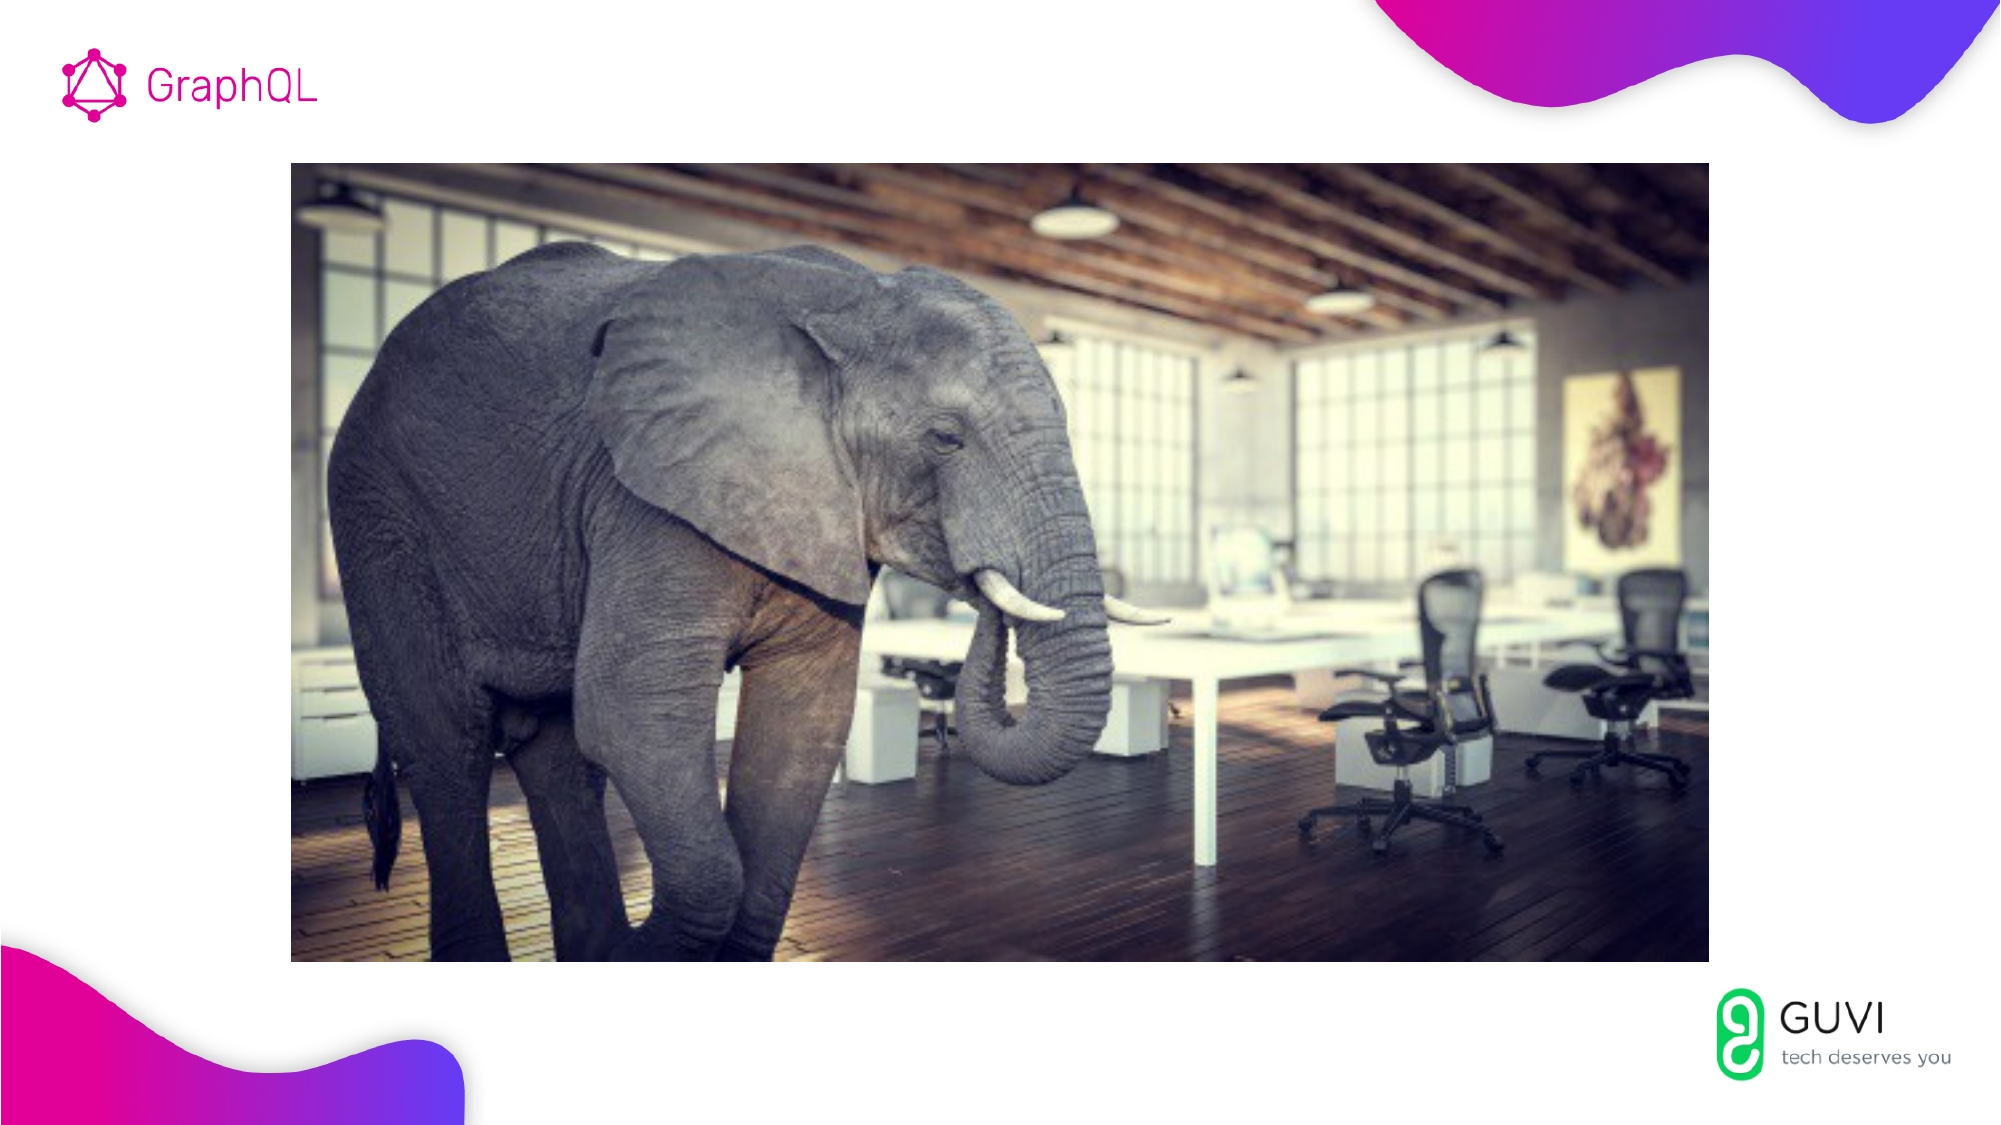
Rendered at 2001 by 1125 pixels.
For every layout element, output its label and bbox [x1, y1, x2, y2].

list [291, 163, 1709, 962]
picture [1, 0, 2000, 1125]
